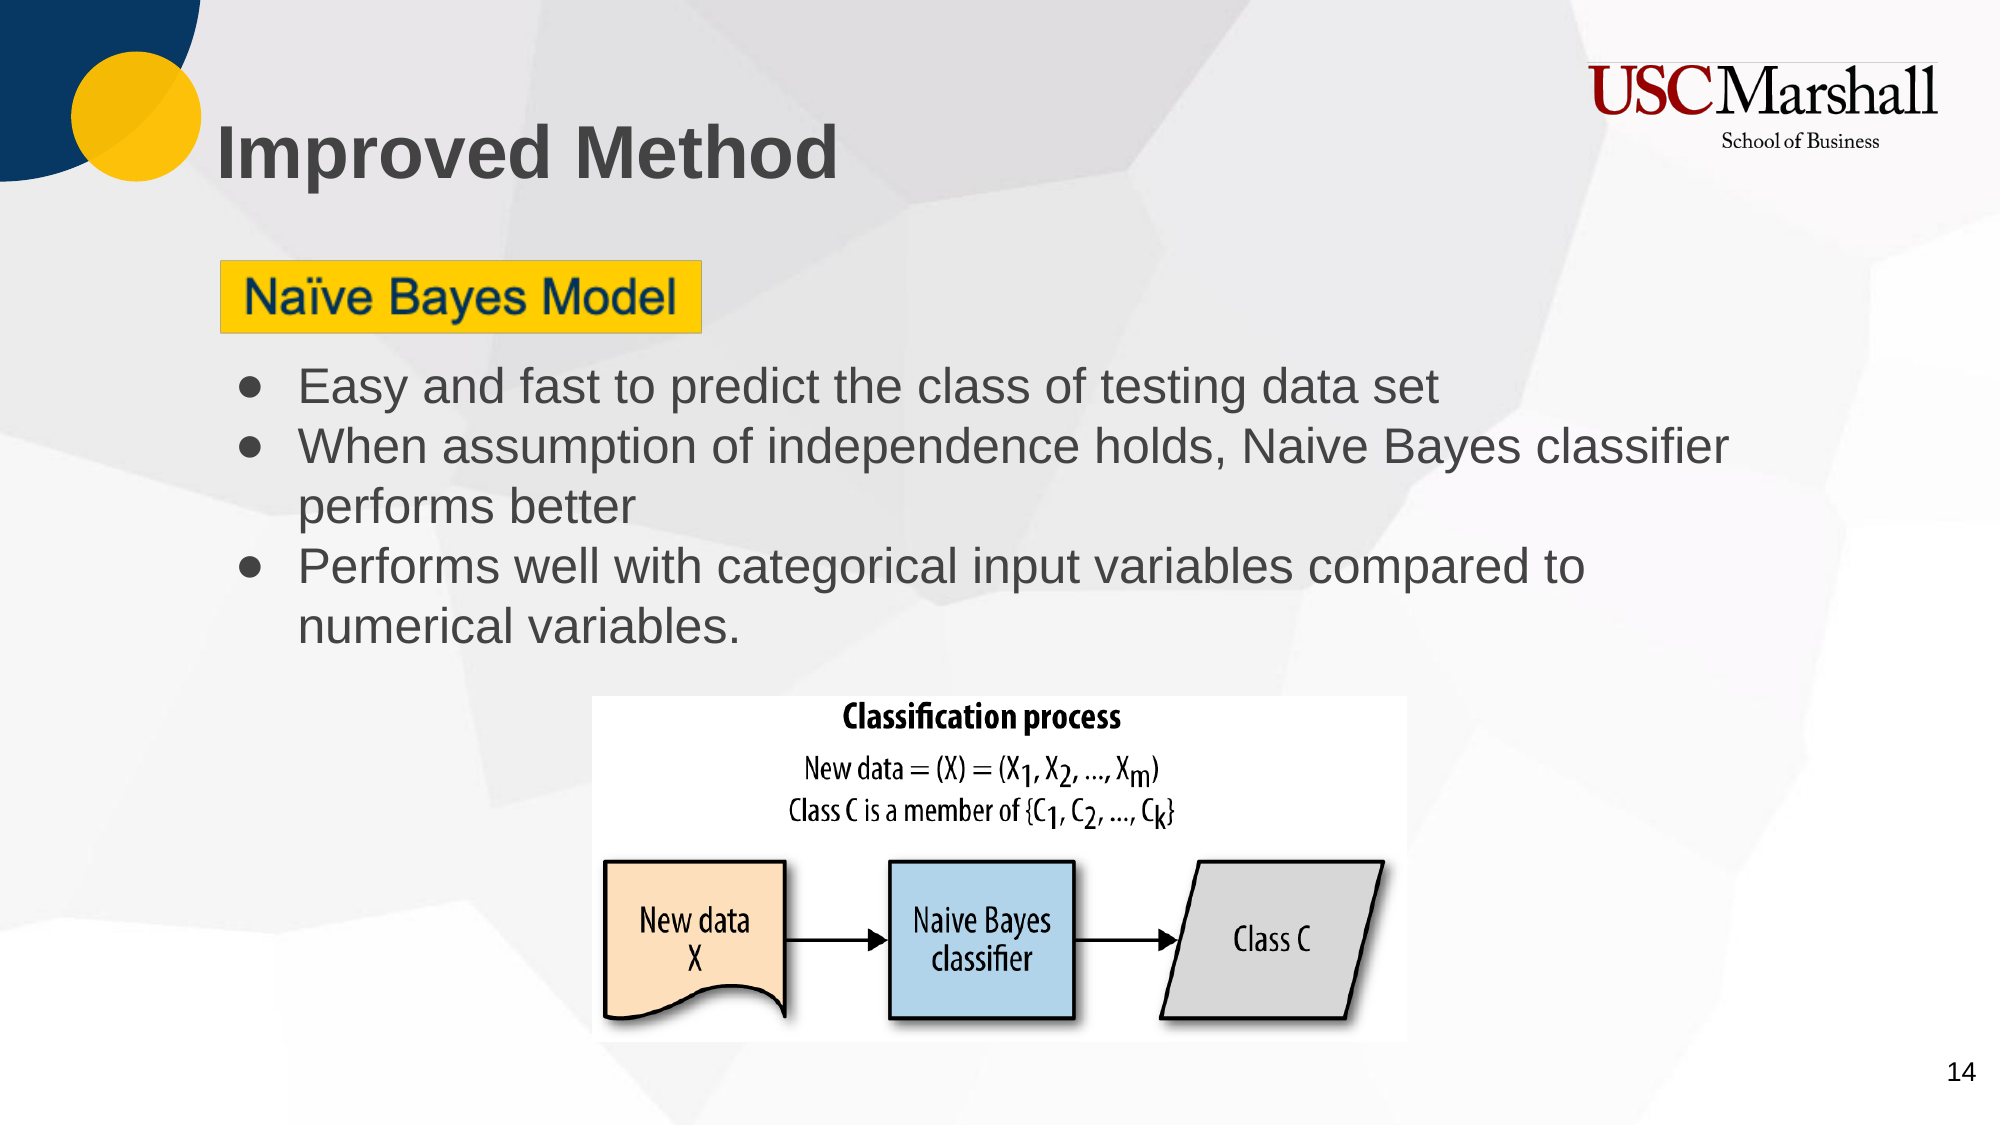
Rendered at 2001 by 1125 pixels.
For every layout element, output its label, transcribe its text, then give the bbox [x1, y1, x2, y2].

picture [0, 0, 2001, 1125]
text_box Improved Method [201, 82, 1113, 213]
text_box [0, 0, 201, 182]
slide_number ‹#› [1871, 1038, 1992, 1125]
text_box [71, 51, 201, 182]
text_box Easy and fast to predict the class of testing data set When assumption of independence holds, Naive Bayes classifier performs better Performs well with categorical input variables compared to numerical variables. [207, 338, 1778, 685]
